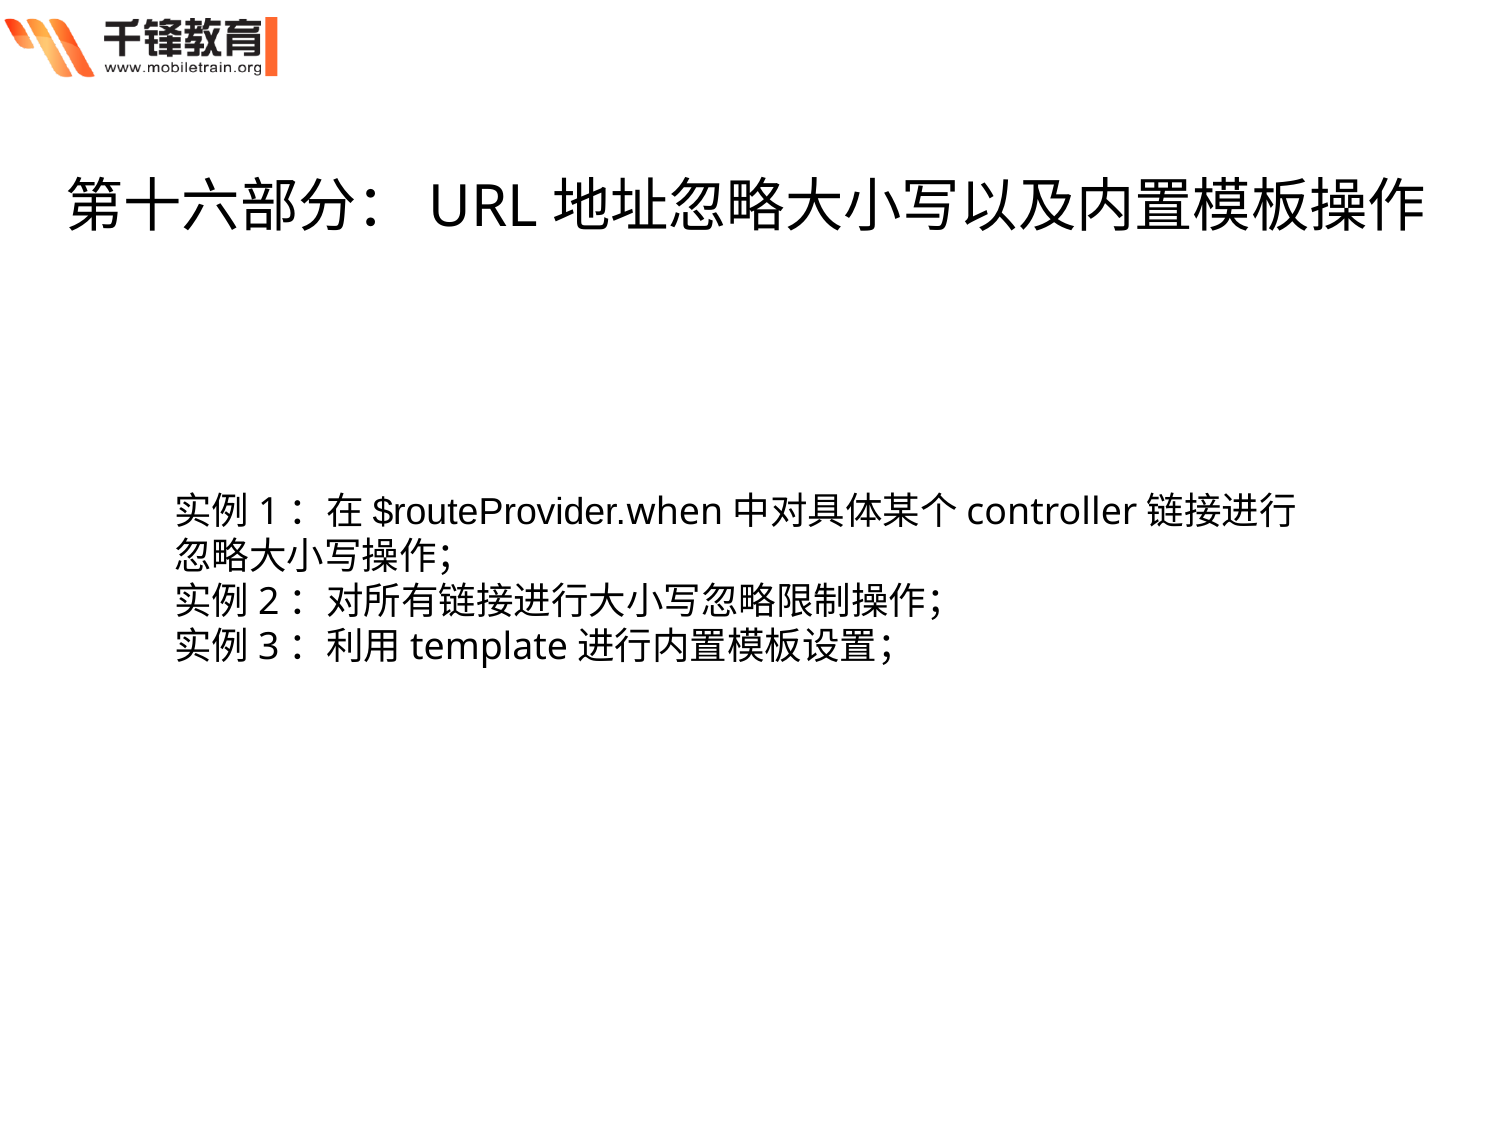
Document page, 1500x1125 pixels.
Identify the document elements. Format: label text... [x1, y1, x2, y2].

picture [3, 18, 261, 79]
text_box 第十六部分：URL地址忽略大小写以及内置模板操作 [50, 160, 1441, 246]
text_box 实例1：在$routeProvider.when中对具体某个controller链接进行忽略大小写操作； 实例2：对所有链接进行大小写忽略限制操作； 实例3：利用template进行内置模板设置； [159, 479, 1317, 675]
